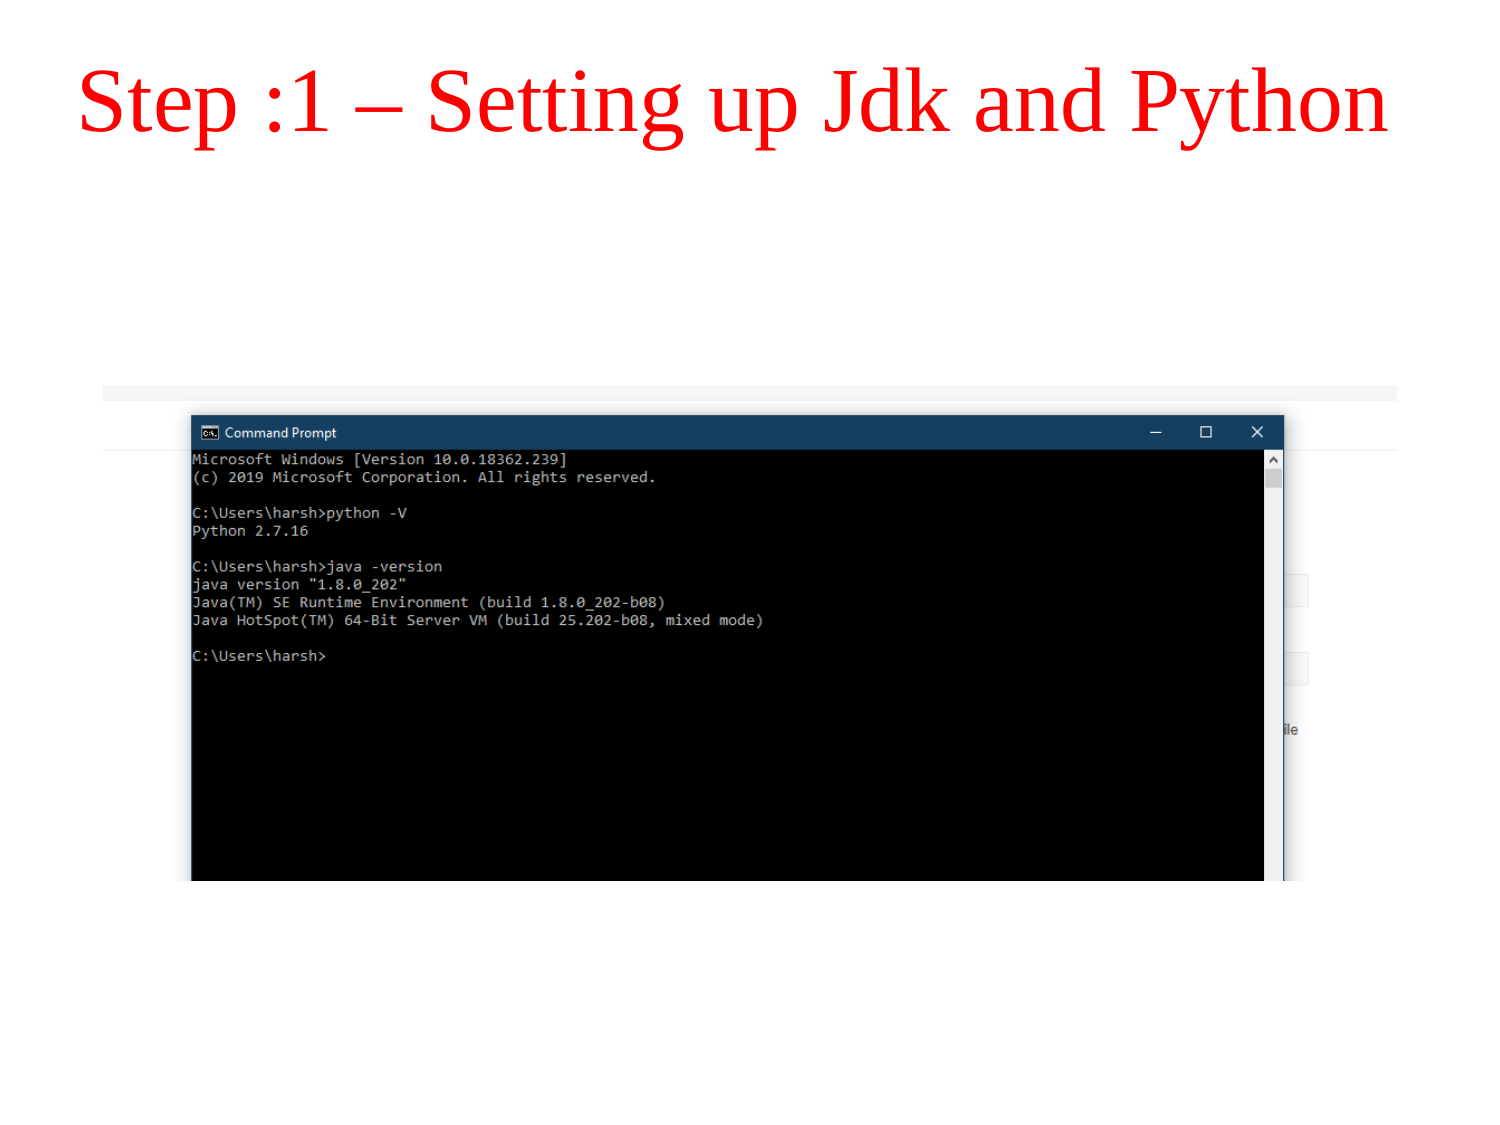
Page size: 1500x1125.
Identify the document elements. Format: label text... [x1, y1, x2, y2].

title Step :1 – Setting up Jdk and Python [59, 13, 1410, 176]
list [102, 384, 1398, 881]
